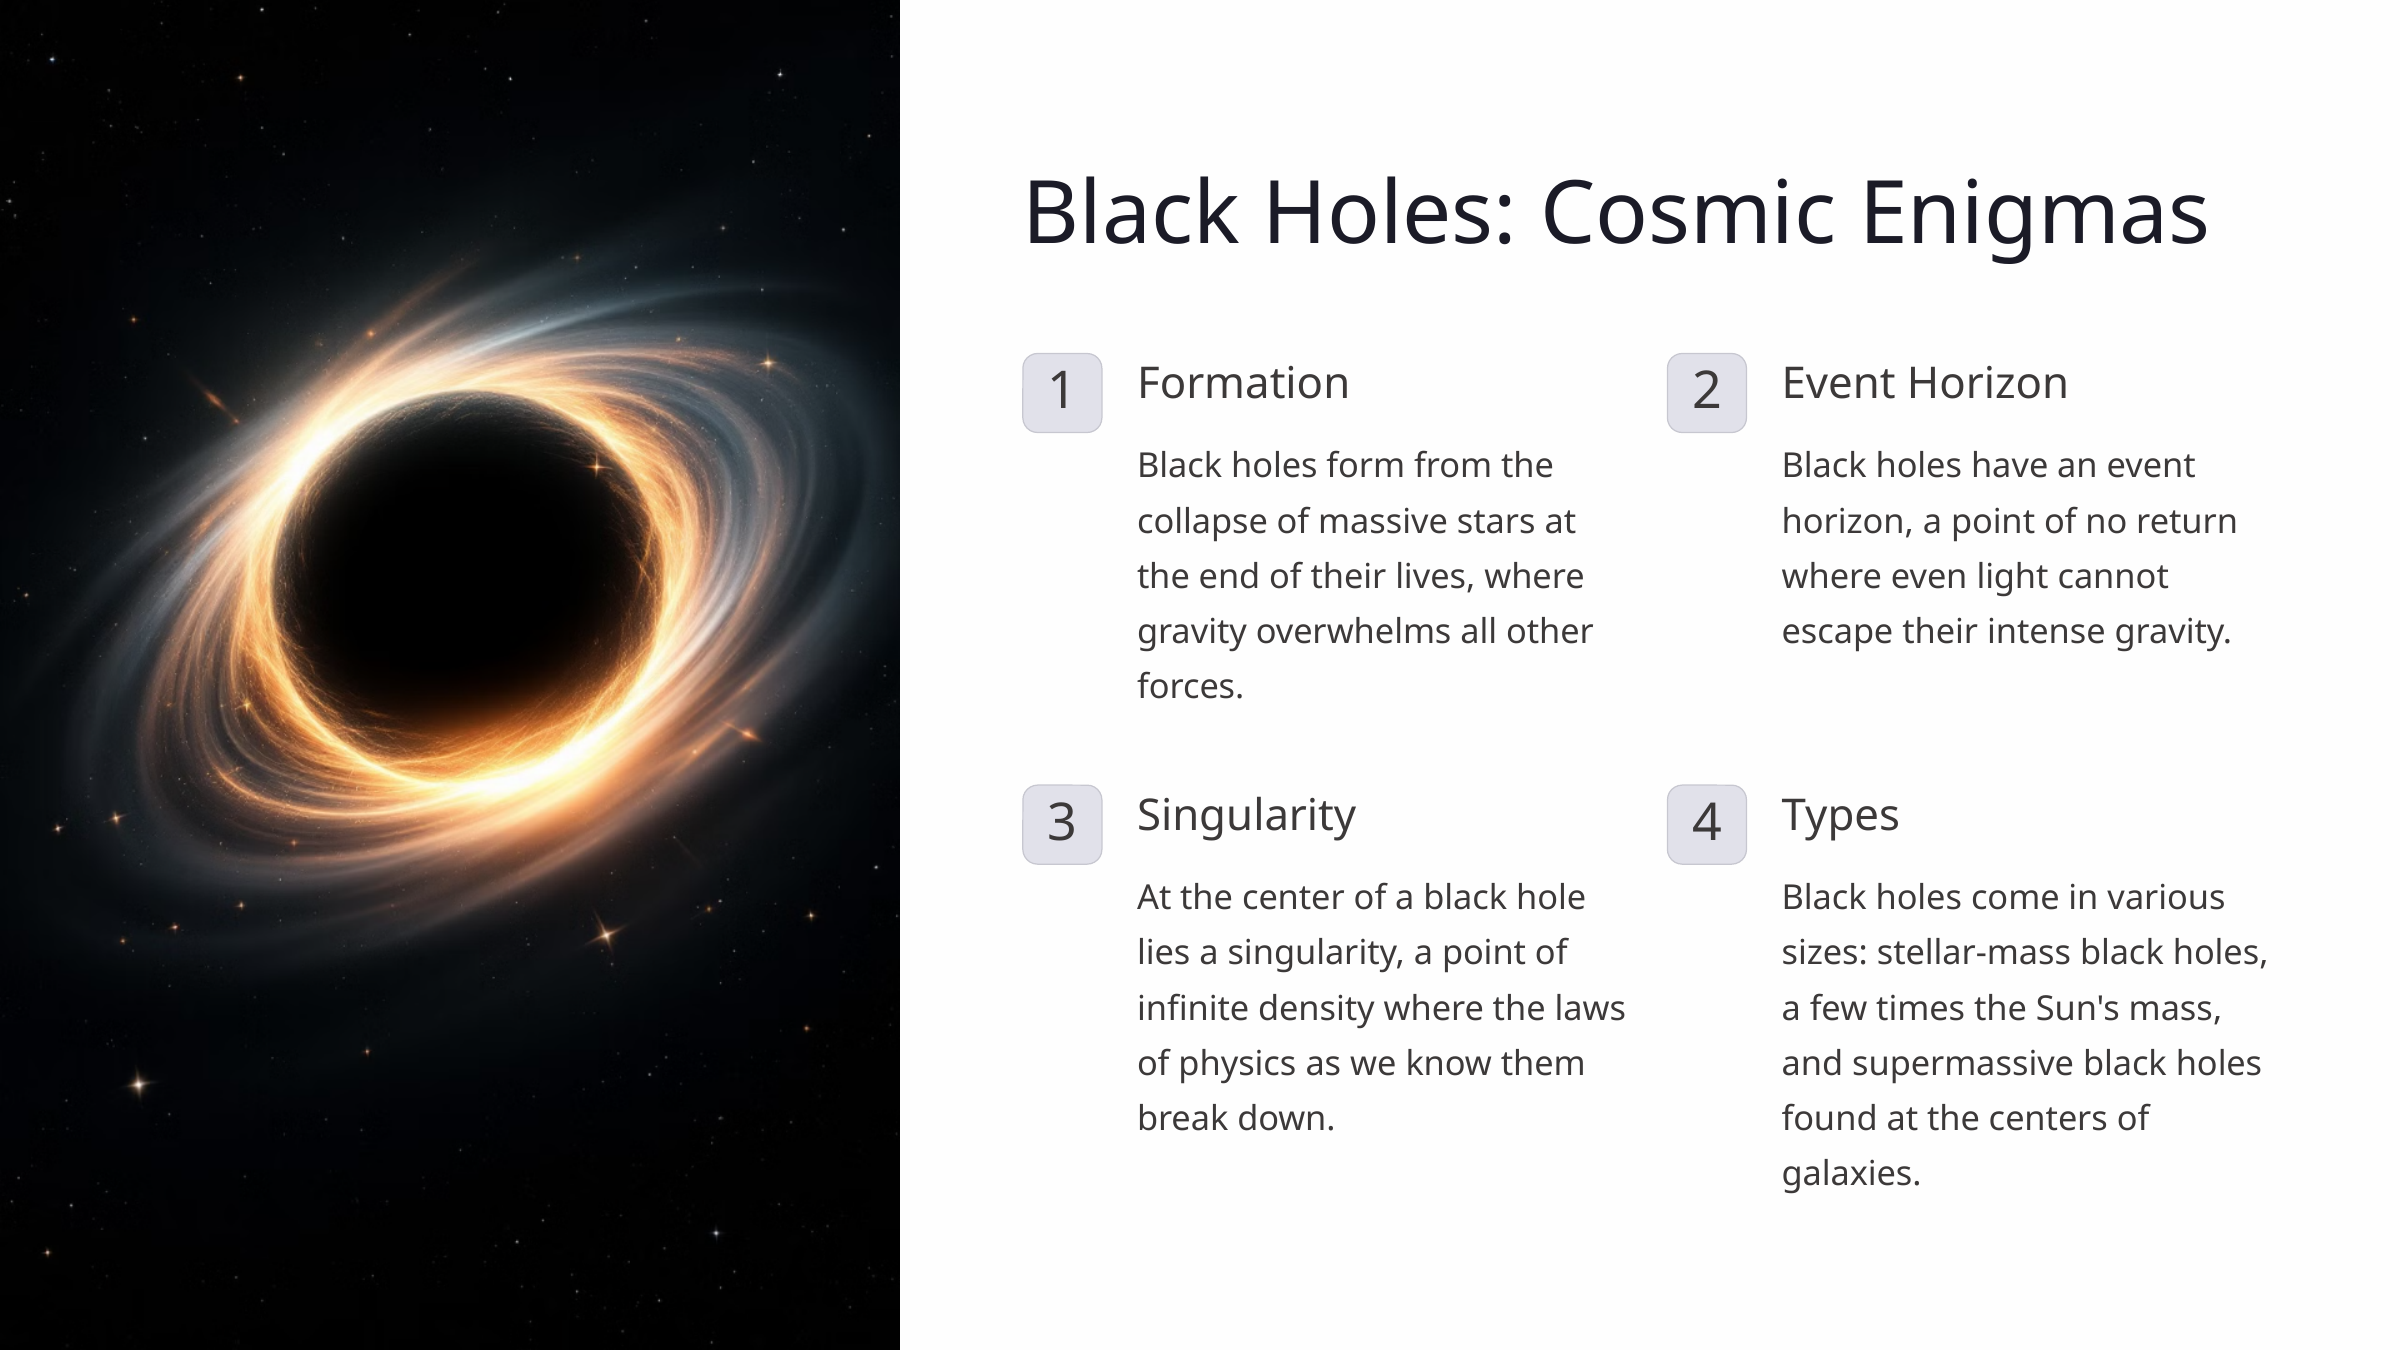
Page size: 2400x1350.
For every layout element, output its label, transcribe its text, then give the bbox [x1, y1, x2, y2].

text_box 1 [1051, 366, 1074, 420]
text_box 2 [1693, 366, 1721, 420]
text_box [1022, 785, 1102, 865]
text_box [1667, 353, 1747, 433]
picture [0, 0, 900, 1350]
text_box Black holes form from the collapse of massive stars at the end of their lives, where gravity overwhelms all other forces. [1136, 429, 1633, 711]
text_box Black holes come in various sizes: stellar-mass black holes, a few times the Sun's mass, and supermassive black holes found at the centers of galaxies. [1781, 861, 2277, 1199]
text_box Event Horizon [1781, 353, 2221, 409]
text_box At the center of a black hole lies a singularity, a point of infinite density where the laws of physics as we know them break down. [1136, 861, 1633, 1143]
text_box Types [1781, 785, 2221, 841]
text_box [1667, 785, 1747, 865]
text_box 4 [1692, 798, 1722, 851]
text_box Singularity [1137, 785, 1577, 841]
text_box 3 [1048, 798, 1077, 851]
text_box Black Holes: Cosmic Enigmas [1022, 151, 2218, 262]
text_box [1022, 353, 1102, 433]
text_box Black holes have an event horizon, a point of no return where even light cannot escape their intense gravity. [1781, 429, 2277, 655]
text_box Formation [1137, 353, 1577, 409]
